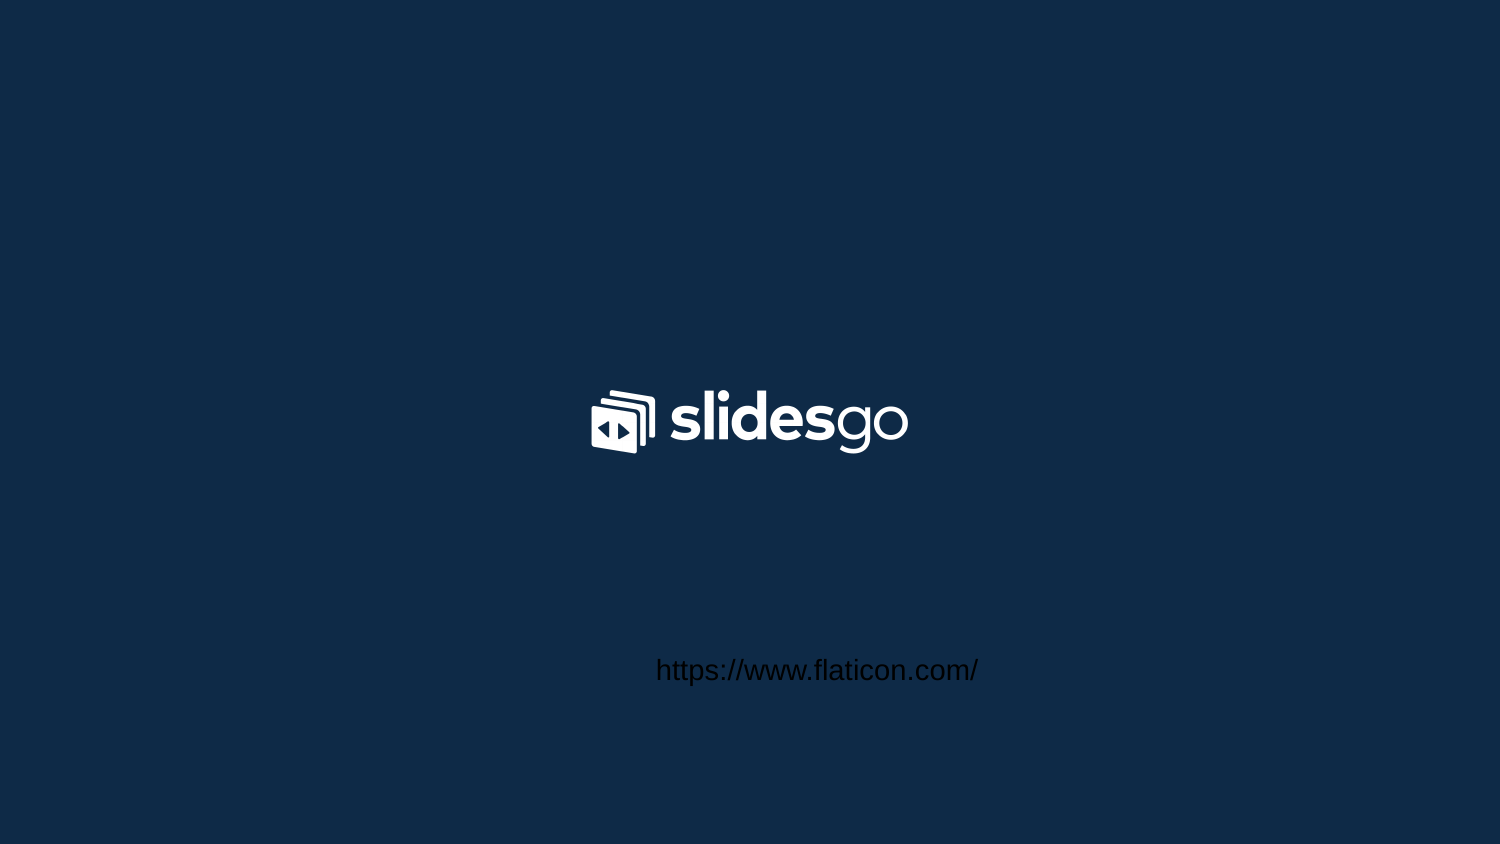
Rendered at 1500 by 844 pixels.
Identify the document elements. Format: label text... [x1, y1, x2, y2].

picture [565, 347, 935, 496]
text_box https://www.flaticon.com/ [640, 644, 994, 694]
